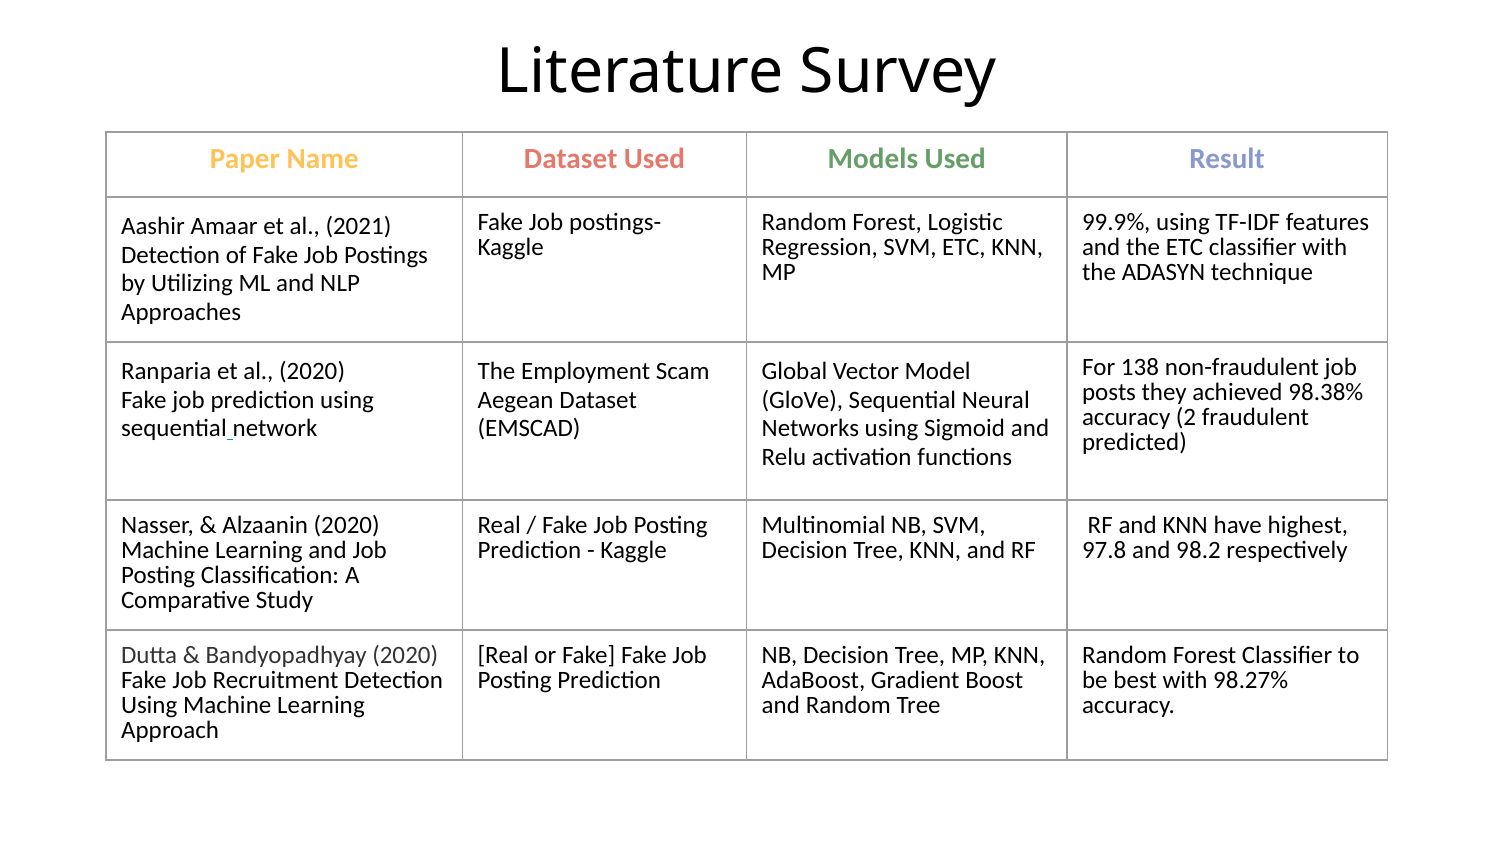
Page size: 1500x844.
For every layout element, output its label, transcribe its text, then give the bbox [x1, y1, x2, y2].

table_cell Multinomial NB, SVM, Decision Tree, KNN, and RF [747, 501, 1066, 629]
table_cell Random Forest Classifier to be best with 98.27% accuracy. [1068, 631, 1387, 759]
table_cell Fake Job postings- Kaggle [463, 198, 746, 341]
table_cell Nasser, & Alzaanin (2020) Machine Learning and Job Posting Classification: A Comparative Study [107, 501, 462, 629]
table_cell NB, Decision Tree, MP, KNN, AdaBoost, Gradient Boost and Random Tree [747, 631, 1066, 759]
table_header Models Used [747, 133, 1066, 196]
table_header Paper Name [107, 133, 462, 196]
title Literature Survey [114, 35, 1379, 100]
table_cell RF and KNN have highest, 97.8 and 98.2 respectively [1068, 501, 1387, 629]
table_cell For 138 non-fraudulent job posts they achieved 98.38% accuracy (2 fraudulent predicted) [1068, 343, 1387, 499]
table_cell 99.9%, using TF-IDF features and the ETC classifier with the ADASYN technique [1068, 198, 1387, 341]
table_cell Random Forest, Logistic Regression, SVM, ETC, KNN, MP [747, 198, 1066, 341]
table_cell Real / Fake Job Posting Prediction - Kaggle [463, 501, 746, 629]
table_header Dataset Used [463, 133, 746, 196]
table_cell [Real or Fake] Fake Job Posting Prediction [463, 631, 746, 759]
table_cell The Employment Scam Aegean Dataset (EMSCAD) [463, 343, 746, 499]
table_cell Global Vector Model (GloVe), Sequential Neural Networks using Sigmoid and Relu activation functions [747, 343, 1066, 499]
table_header Result [1068, 133, 1387, 196]
table_cell Aashir Amaar et al., (2021) Detection of Fake Job Postings by Utilizing ML and NLP Approaches [107, 198, 462, 341]
table_cell Ranparia et al., (2020) Fake job prediction using sequential network [107, 343, 462, 499]
table_cell Dutta & Bandyopadhyay (2020) Fake Job Recruitment Detection Using Machine Learning Approach [107, 631, 462, 759]
